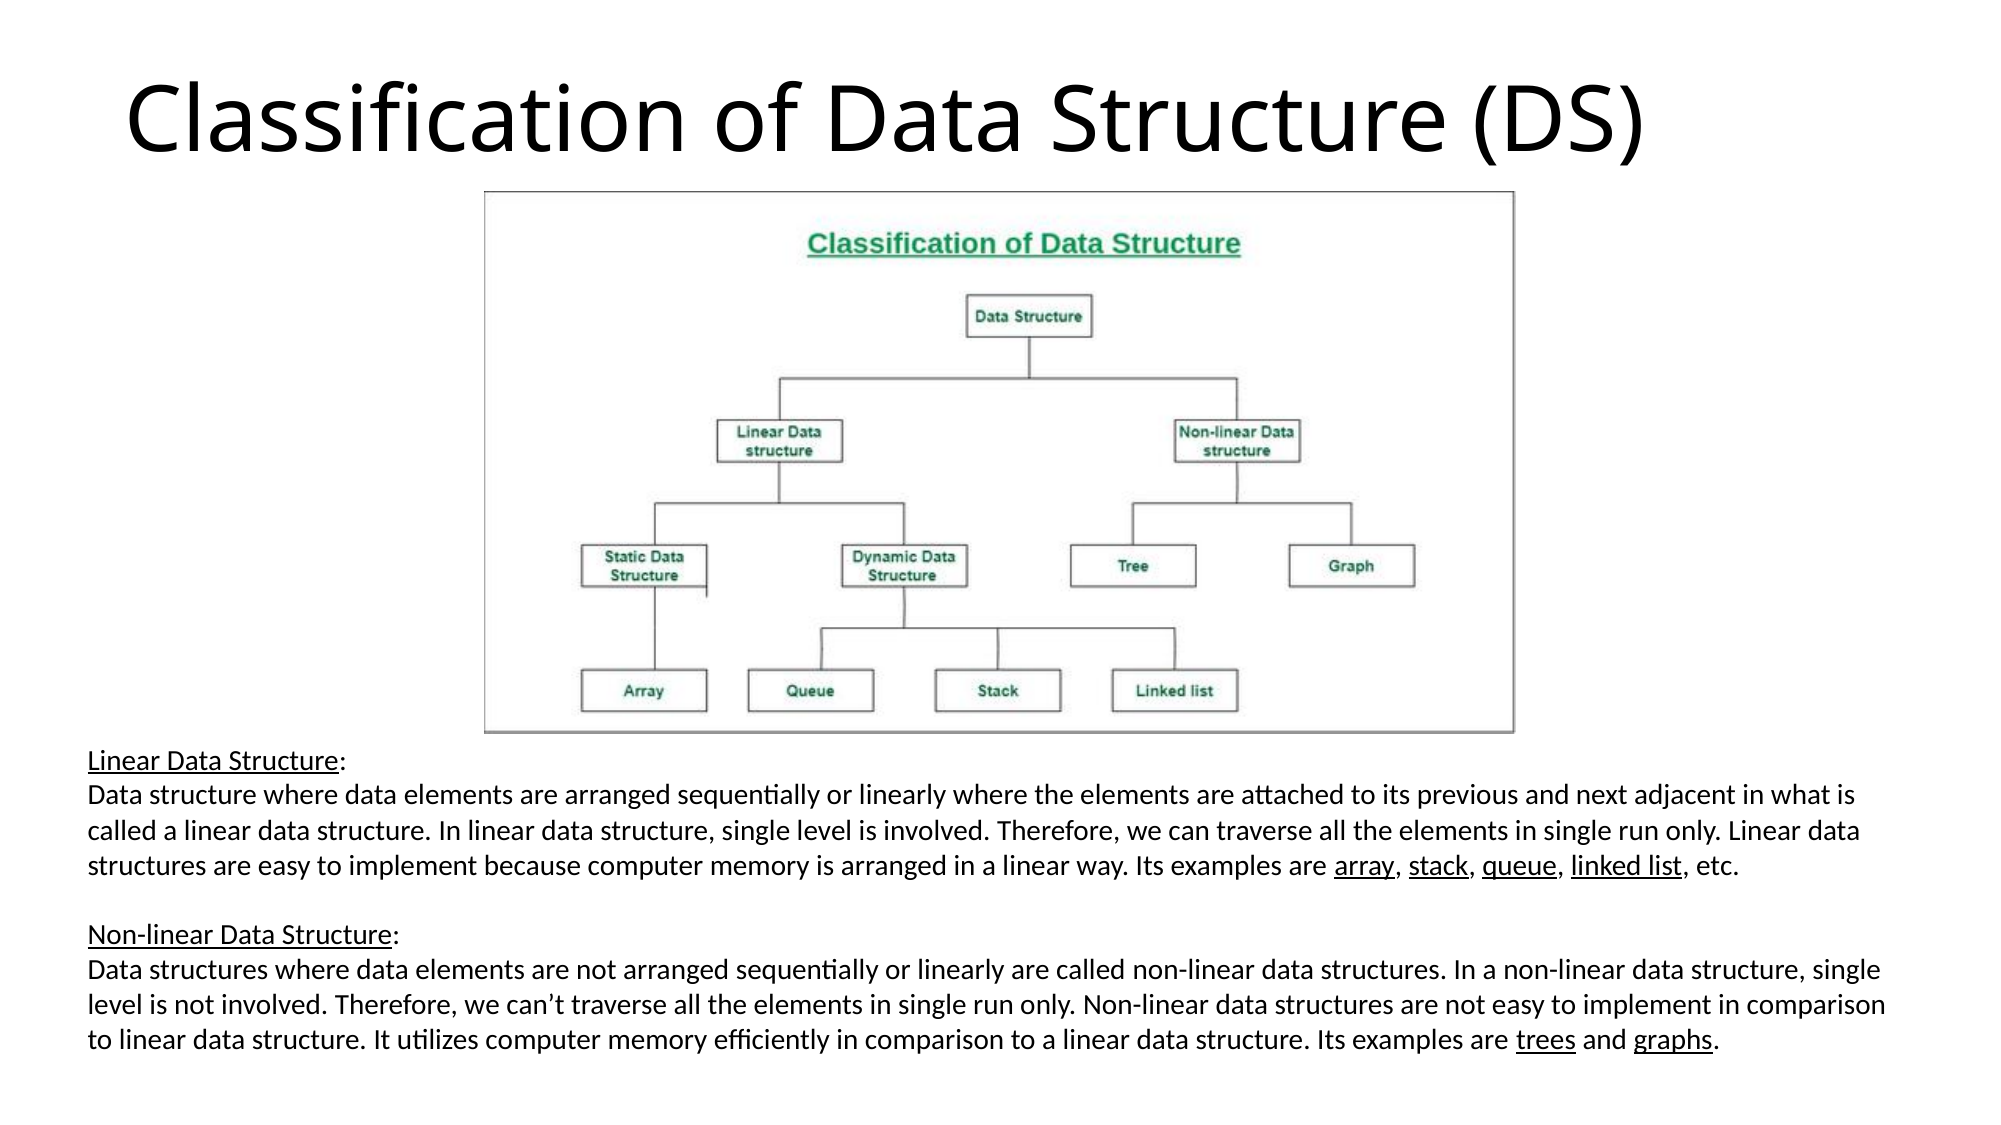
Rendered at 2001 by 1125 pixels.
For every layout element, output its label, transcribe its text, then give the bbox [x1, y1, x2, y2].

text_box Linear Data Structure: Data structure where data elements are arranged sequentially or linearly where the elements are attached to its previous and next adjacent in what is called a linear data structure. In linear data structure, single level is involved. Therefore, we can traverse all the elements in single run only. Linear data structures are easy to implement because computer memory is arranged in a linear way. Its examples are array, stack, queue, linked list, etc. Non-linear Data Structure: Data structures where data elements are not arranged sequentially or linearly are called non-linear data structures. In a non-linear data structure, single level is not involved. Therefore, we can’t traverse all the elements in single run only. Non-linear data structures are not easy to implement in comparison to linear data structure. It utilizes computer memory efficiently in comparison to a linear data structure. Its examples are trees and graphs. [72, 733, 1928, 1063]
picture [484, 191, 1516, 734]
title Classification of Data Structure (DS) [109, 13, 1835, 231]
